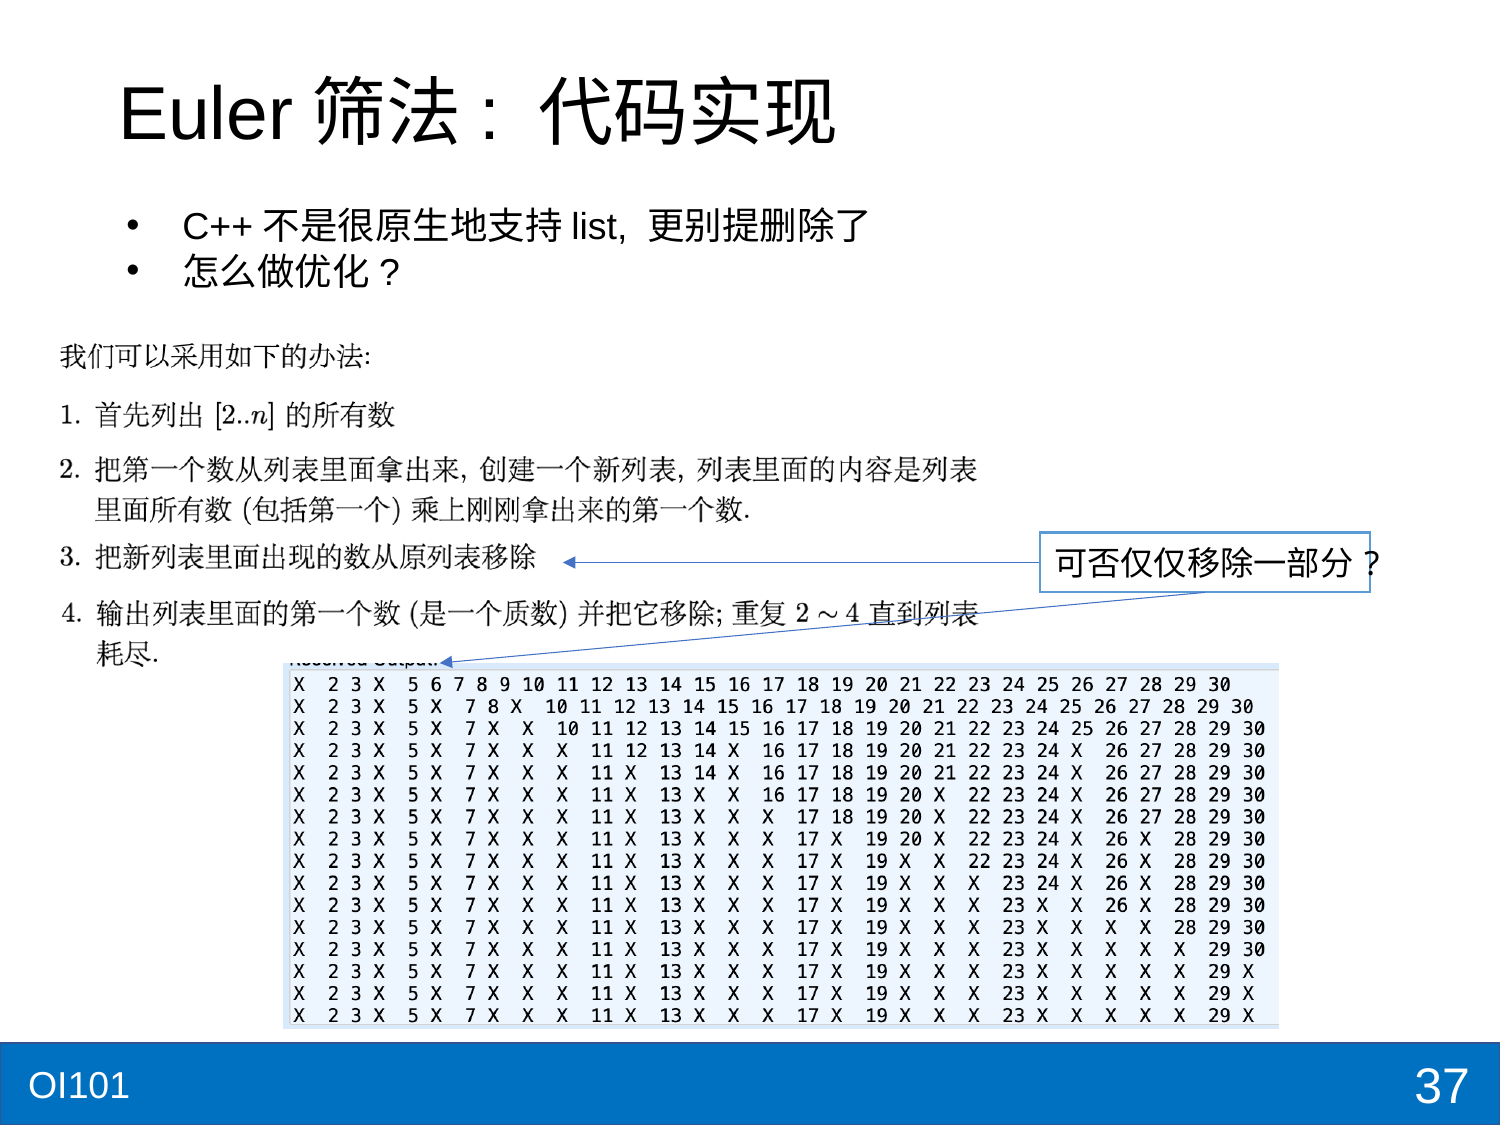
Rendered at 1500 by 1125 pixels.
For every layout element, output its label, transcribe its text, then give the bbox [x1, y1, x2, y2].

title Euler筛法: 代码实现 [103, 59, 1397, 171]
picture [32, 325, 1279, 1029]
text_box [439, 592, 1206, 663]
text_box C++不是很原生地支持list, 更别提删除了 怎么做优化? [111, 195, 887, 300]
slide_number 37 [1147, 1054, 1485, 1114]
text_box 可否仅仅移除一部分? [1039, 531, 1371, 593]
